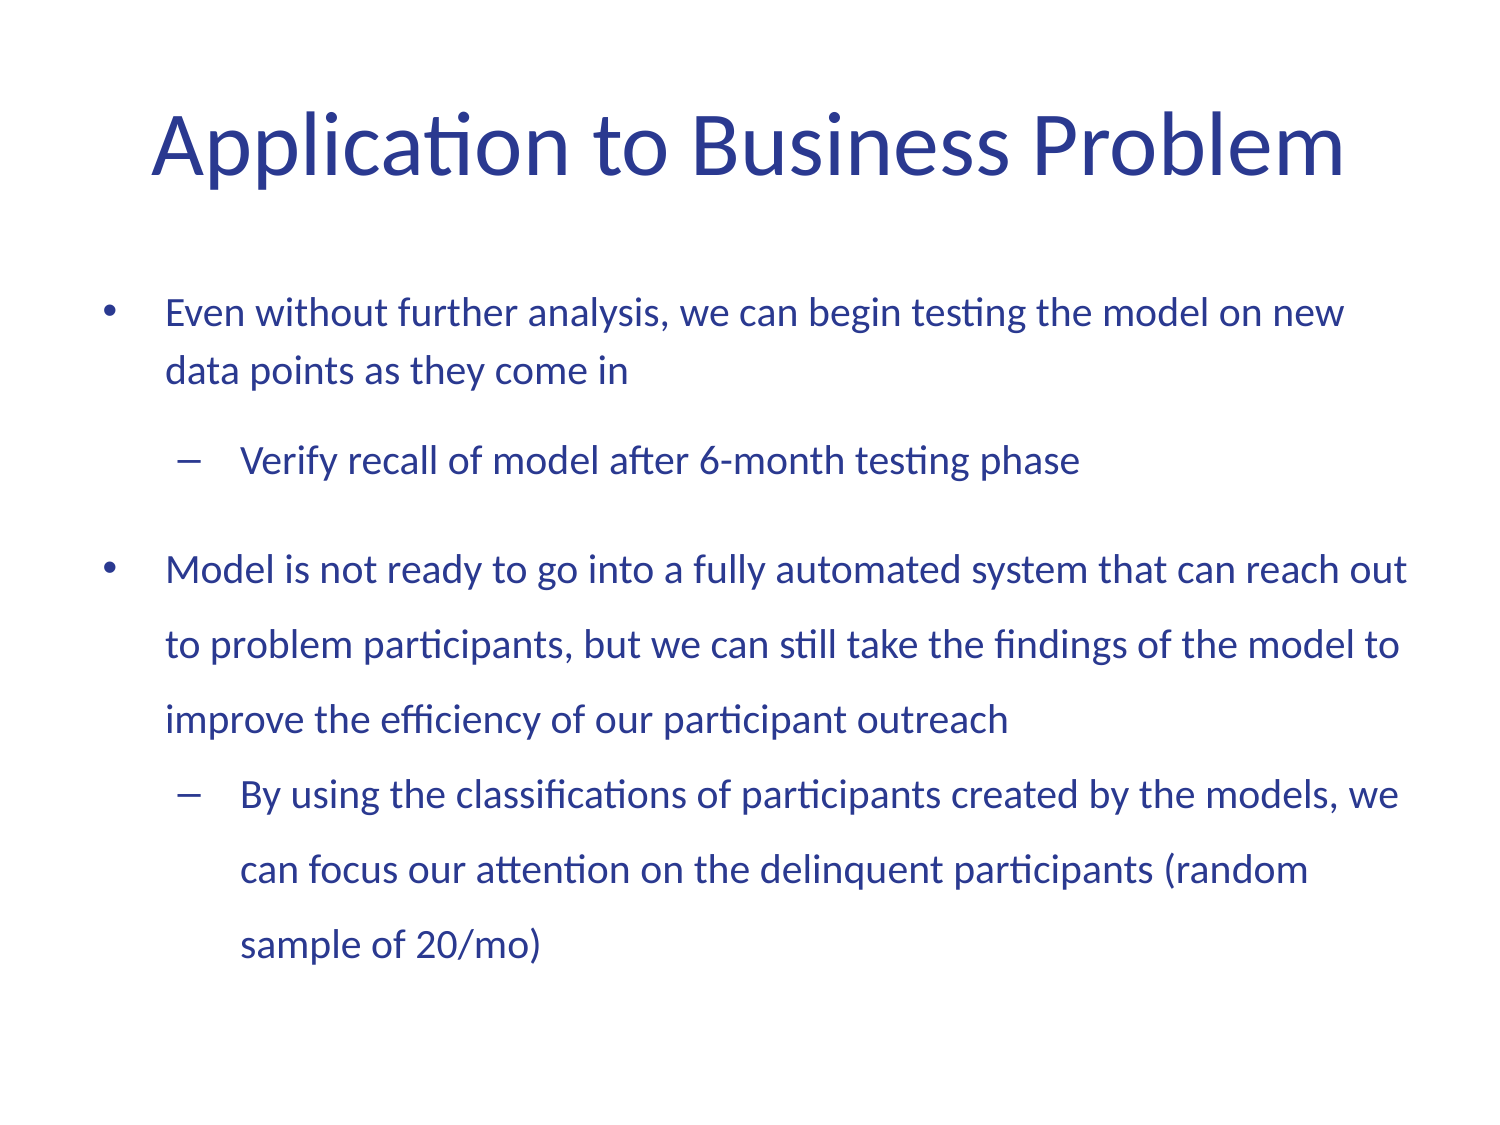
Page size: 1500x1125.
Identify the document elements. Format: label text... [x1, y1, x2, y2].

list Even without further analysis, we can begin testing the model on new data points as they come in Verify recall of model after 6-month testing phase Model is not ready to go into a fully automated system that can reach out to problem participants, but we can still take the findings of the model to improve the efficiency of our participant outreach By using the classifications of participants created by the models, we can focus our attention on the delinquent participants (random sample of 20/mo) [75, 262, 1425, 1005]
title Application to Business Problem [75, 45, 1425, 233]
